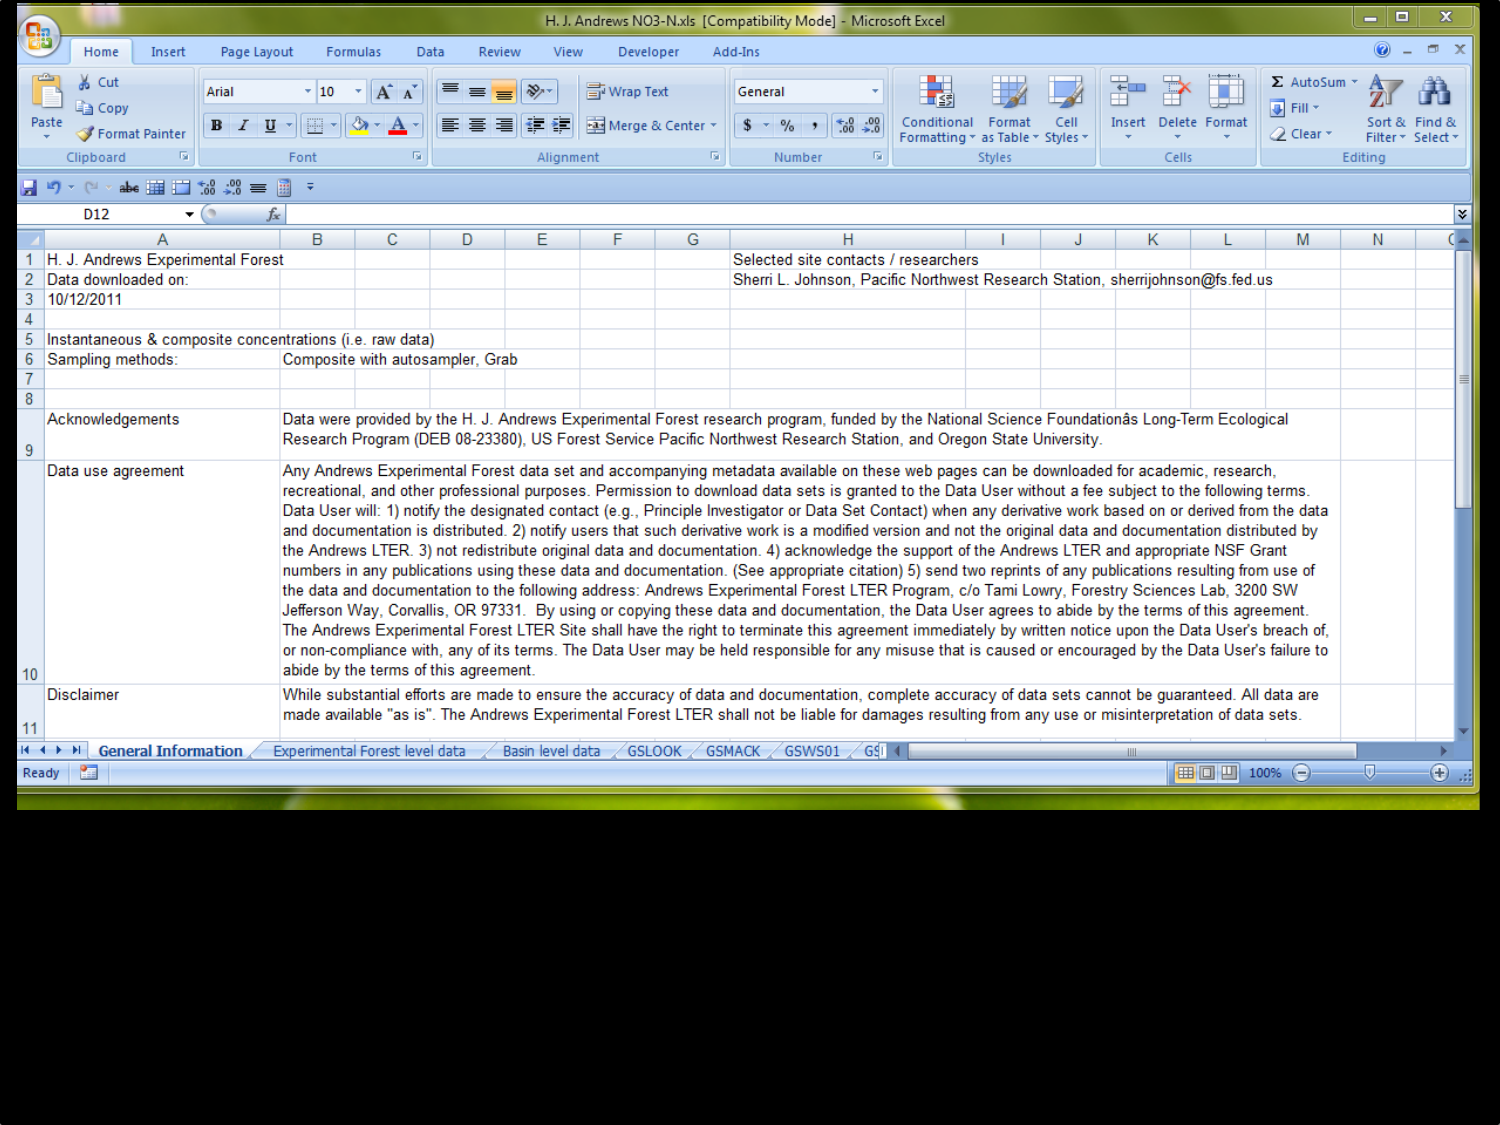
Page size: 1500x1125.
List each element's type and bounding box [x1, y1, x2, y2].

text_box [0, 0, 1500, 1125]
picture [16, 2, 1480, 810]
